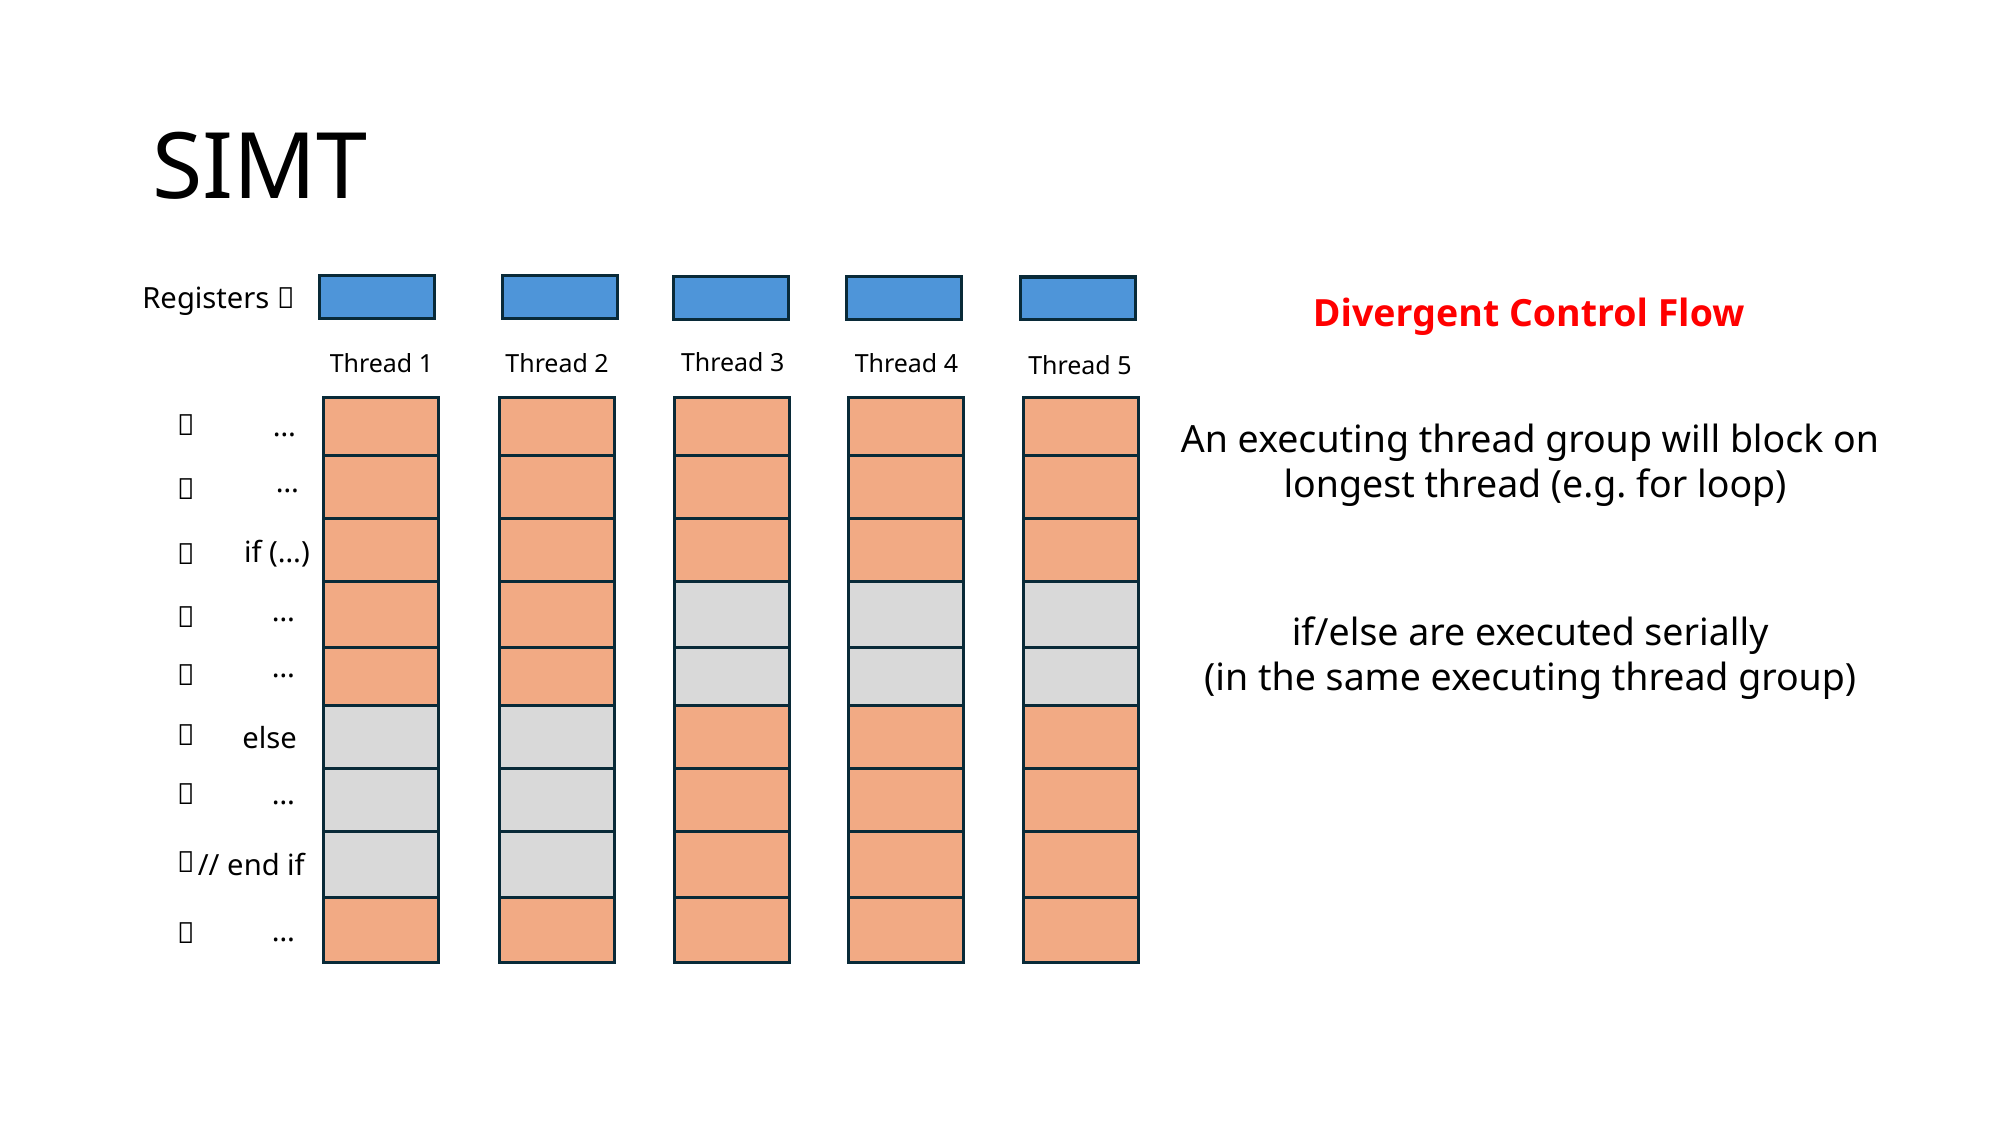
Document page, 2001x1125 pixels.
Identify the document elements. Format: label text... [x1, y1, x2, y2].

text_box [1022, 580, 1140, 646]
text_box // end if [183, 839, 320, 889]
text_box [673, 580, 791, 646]
text_box [1022, 454, 1140, 517]
text_box [1022, 646, 1140, 704]
text_box [673, 830, 791, 896]
text_box [322, 517, 440, 580]
text_box [1022, 704, 1140, 767]
text_box [498, 396, 616, 454]
text_box [847, 396, 965, 454]
text_box Thread 1 [315, 339, 448, 385]
text_box [498, 454, 616, 517]
text_box Thread 4 [840, 339, 973, 385]
text_box [1022, 896, 1140, 964]
text_box [1022, 767, 1140, 830]
text_box An executing thread group will block on longest thread (e.g. for loop) [1166, 407, 1895, 513]
text_box  [162, 649, 210, 699]
text_box [318, 274, 436, 320]
text_box Registers  [127, 271, 310, 322]
text_box [322, 896, 440, 964]
text_box [322, 396, 440, 454]
text_box [322, 704, 440, 767]
text_box [847, 580, 965, 646]
text_box Thread 3 [666, 339, 800, 384]
text_box [1019, 275, 1137, 321]
text_box [673, 454, 791, 517]
text_box  [162, 836, 210, 887]
text_box [498, 646, 616, 704]
text_box [322, 580, 440, 646]
text_box [673, 517, 791, 580]
text_box if/else are executed serially (in the same executing thread group) [1189, 600, 1872, 706]
text_box [847, 517, 965, 580]
text_box else [227, 711, 312, 762]
text_box  [162, 907, 210, 957]
text_box … [257, 640, 311, 691]
text_box  [162, 462, 210, 513]
text_box [1022, 830, 1140, 896]
text_box [673, 646, 791, 704]
text_box … [257, 905, 310, 955]
text_box [847, 646, 965, 704]
text_box [498, 517, 616, 580]
text_box … [258, 399, 312, 450]
text_box … [261, 455, 315, 506]
text_box  [162, 767, 210, 818]
text_box [847, 767, 965, 830]
text_box  [162, 528, 210, 579]
text_box [845, 275, 963, 321]
text_box [673, 896, 791, 964]
text_box [1022, 396, 1140, 454]
text_box [847, 896, 965, 964]
text_box [322, 767, 440, 830]
text_box [498, 896, 616, 964]
text_box if (…) [229, 526, 322, 577]
text_box  [162, 398, 210, 449]
text_box … [257, 767, 311, 818]
text_box [322, 454, 440, 517]
text_box  [162, 708, 210, 759]
text_box … [257, 584, 311, 635]
text_box [498, 580, 616, 646]
text_box [673, 767, 791, 830]
text_box  [162, 590, 210, 641]
text_box [847, 704, 965, 767]
text_box [498, 704, 616, 767]
text_box Thread 5 [1013, 341, 1147, 387]
text_box [673, 396, 791, 454]
text_box [501, 274, 619, 320]
text_box [847, 830, 965, 896]
text_box [322, 830, 440, 896]
text_box Thread 2 [490, 339, 624, 385]
text_box [322, 646, 440, 704]
title SIMT [137, 59, 1863, 278]
text_box [498, 830, 616, 896]
text_box [847, 454, 965, 517]
text_box [672, 275, 790, 321]
text_box [498, 767, 616, 830]
text_box [673, 704, 791, 767]
text_box [1022, 517, 1140, 580]
text_box Divergent Control Flow [1298, 281, 1760, 342]
